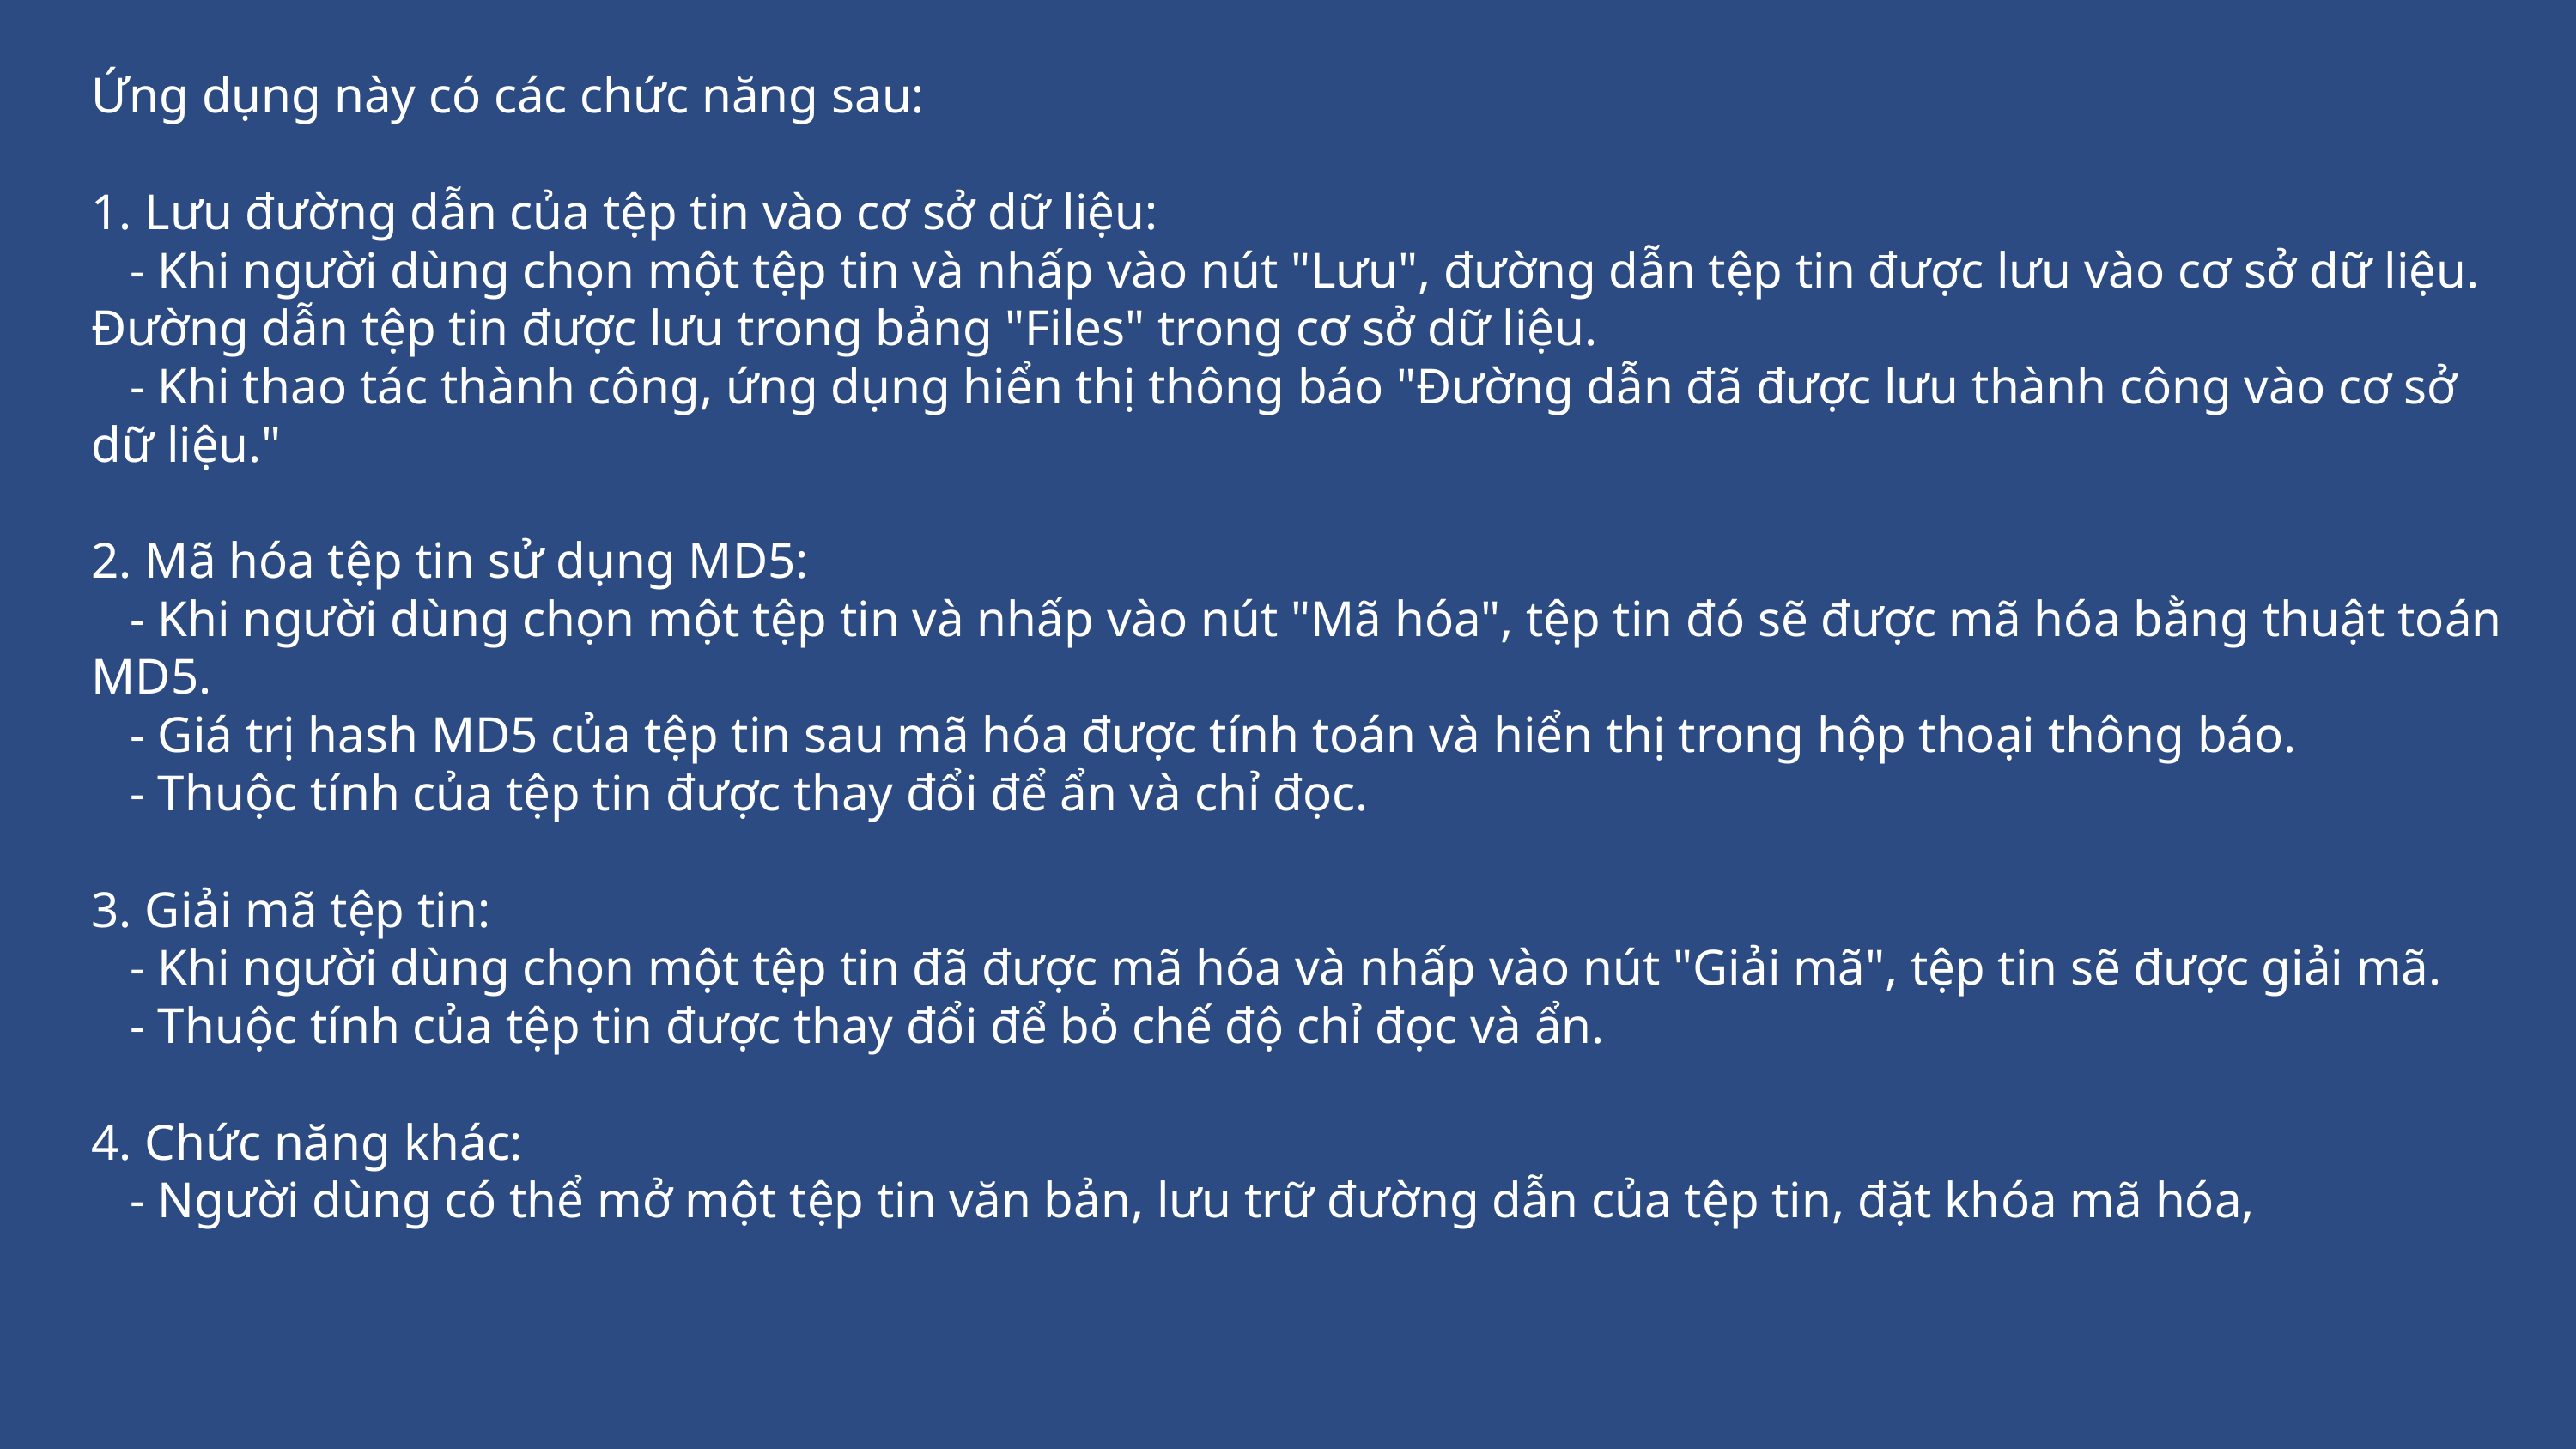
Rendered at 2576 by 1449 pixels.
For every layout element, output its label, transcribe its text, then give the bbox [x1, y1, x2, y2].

text_box Ứng dụng này có các chức năng sau: 1. Lưu đường dẫn của tệp tin vào cơ sở dữ liệu: - Khi người dùng chọn một tệp tin và nhấp vào nút "Lưu", đường dẫn tệp tin được lưu vào cơ sở dữ liệu. Đường dẫn tệp tin được lưu trong bảng "Files" trong cơ sở dữ liệu. - Khi thao tác thành công, ứng dụng hiển thị thông báo "Đường dẫn đã được lưu thành công vào cơ sở dữ liệu." 2. Mã hóa tệp tin sử dụng MD5: - Khi người dùng chọn một tệp tin và nhấp vào nút "Mã hóa", tệp tin đó sẽ được mã hóa bằng thuật toán MD5. - Giá trị hash MD5 của tệp tin sau mã hóa được tính toán và hiển thị trong hộp thoại thông báo. - Thuộc tính của tệp tin được thay đổi để ẩn và chỉ đọc. 3. Giải mã tệp tin: - Khi người dùng chọn một tệp tin đã được mã hóa và nhấp vào nút "Giải mã", tệp tin sẽ được giải mã. - Thuộc tính của tệp tin được thay đổi để bỏ chế độ chỉ đọc và ẩn. 4. Chức năng khác: - Người dùng có thể mở một tệp tin văn bản, lưu trữ đường dẫn của tệp tin, đặt khóa mã hóa, [91, 64, 2523, 1286]
